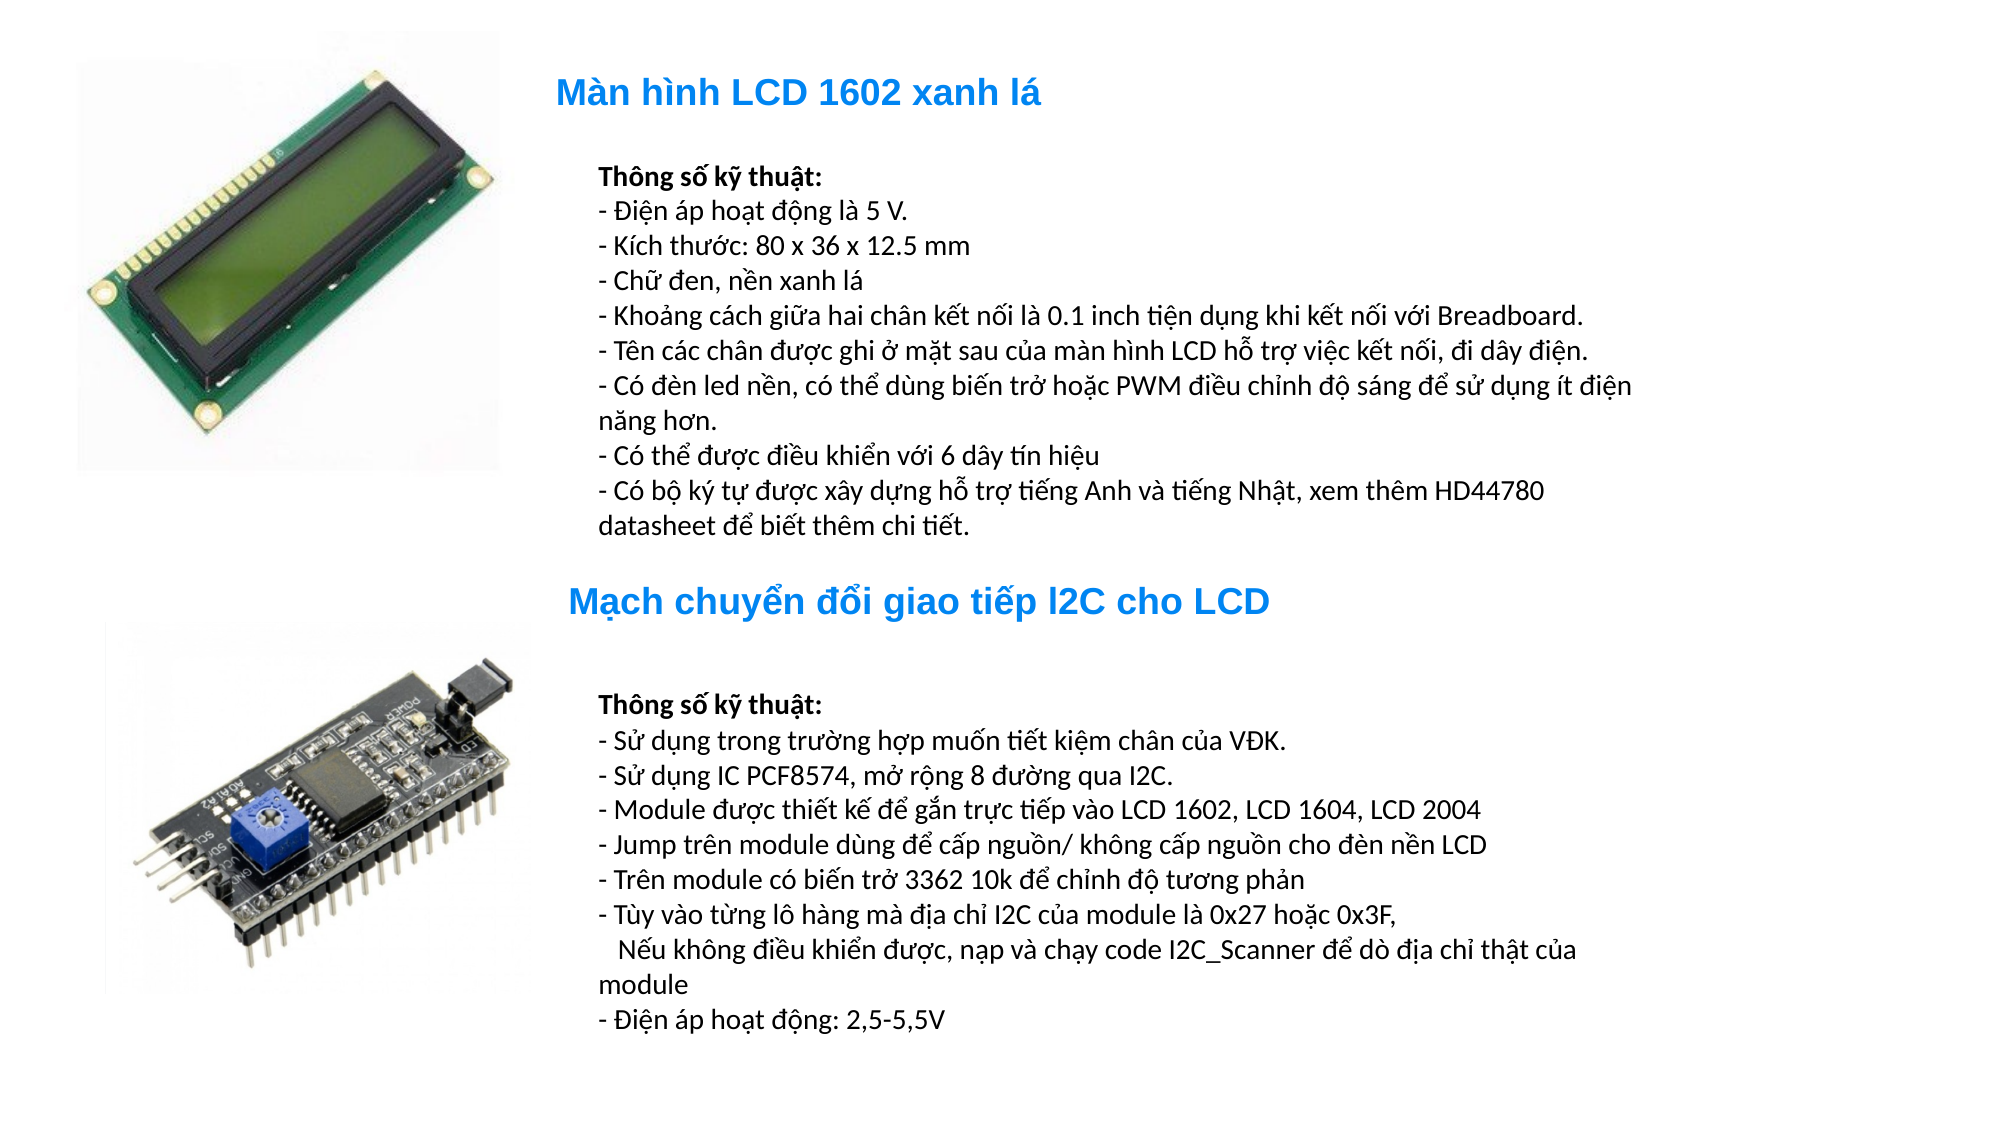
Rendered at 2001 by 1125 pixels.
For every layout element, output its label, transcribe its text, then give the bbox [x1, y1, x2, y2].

text_box Thông số kỹ thuật: - Sử dụng trong trường hợp muốn tiết kiệm chân của VĐK. - Sử dụng IC PCF8574, mở rộng 8 đường qua I2C. - Module được thiết kế để gắn trực tiếp vào LCD 1602, LCD 1604, LCD 2004 - Jump trên module dùng để cấp nguồn/ không cấp nguồn cho đèn nền LCD - Trên module có biến trở 3362 10k để chỉnh độ tương phản - Tùy vào từng lô hàng mà địa chỉ I2C của module là 0x27 hoặc 0x3F, Nếu không điều khiển được, nạp và chạy code I2C_Scanner để dò địa chỉ thật của module - Điện áp hoạt động: 2,5-5,5V [583, 678, 1682, 1125]
picture [99, 621, 586, 994]
text_box Màn hình LCD 1602 xanh lá [559, 31, 1654, 150]
picture [41, 30, 556, 477]
text_box Thông số kỹ thuật: - Điện áp hoạt động là 5 V. - Kích thước: 80 x 36 x 12.5 mm - Chữ đen, nền xanh lá - Khoảng cách giữa hai chân kết nối là 0.1 inch tiện dụng khi kết nối với Breadboard. - Tên các chân được ghi ở mặt sau của màn hình LCD hỗ trợ việc kết nối, đi dây điện. - Có đèn led nền, có thể dùng biến trở hoặc PWM điều chỉnh độ sáng để sử dụng ít điện năng hơn. - Có thể được điều khiển với 6 dây tín hiệu - Có bộ ký tự được xây dựng hỗ trợ tiếng Anh và tiếng Nhật, xem thêm HD44780 datasheet để biết thêm chi tiết. [583, 149, 1682, 644]
text_box Mạch chuyển đổi giao tiếp l2C cho LCD [568, 540, 1667, 659]
